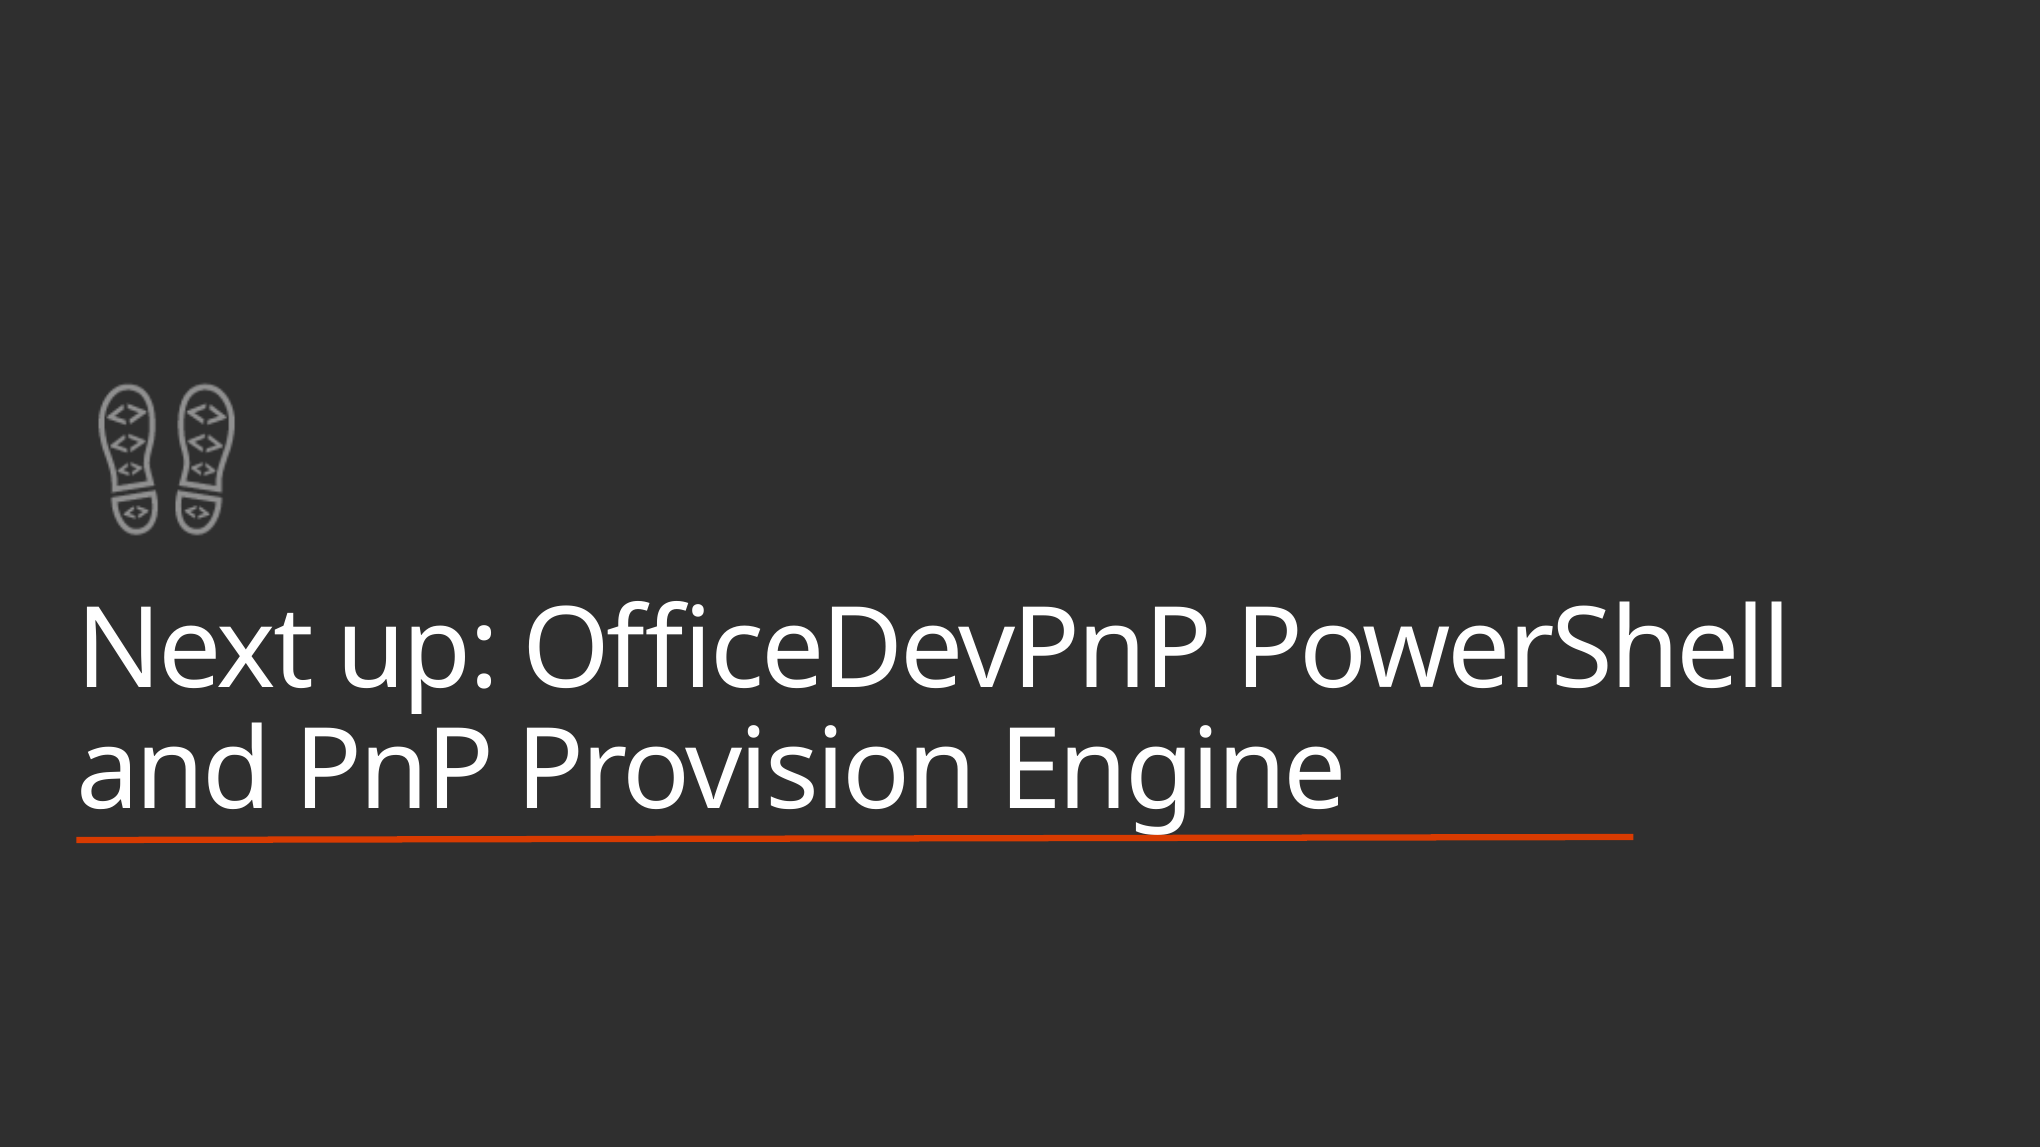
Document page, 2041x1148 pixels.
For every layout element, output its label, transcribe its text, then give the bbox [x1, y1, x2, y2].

picture [76, 367, 245, 555]
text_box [76, 836, 1634, 841]
title Next up: OfficeDevPnP PowerShell and PnP Provision Engine [76, 590, 1991, 837]
